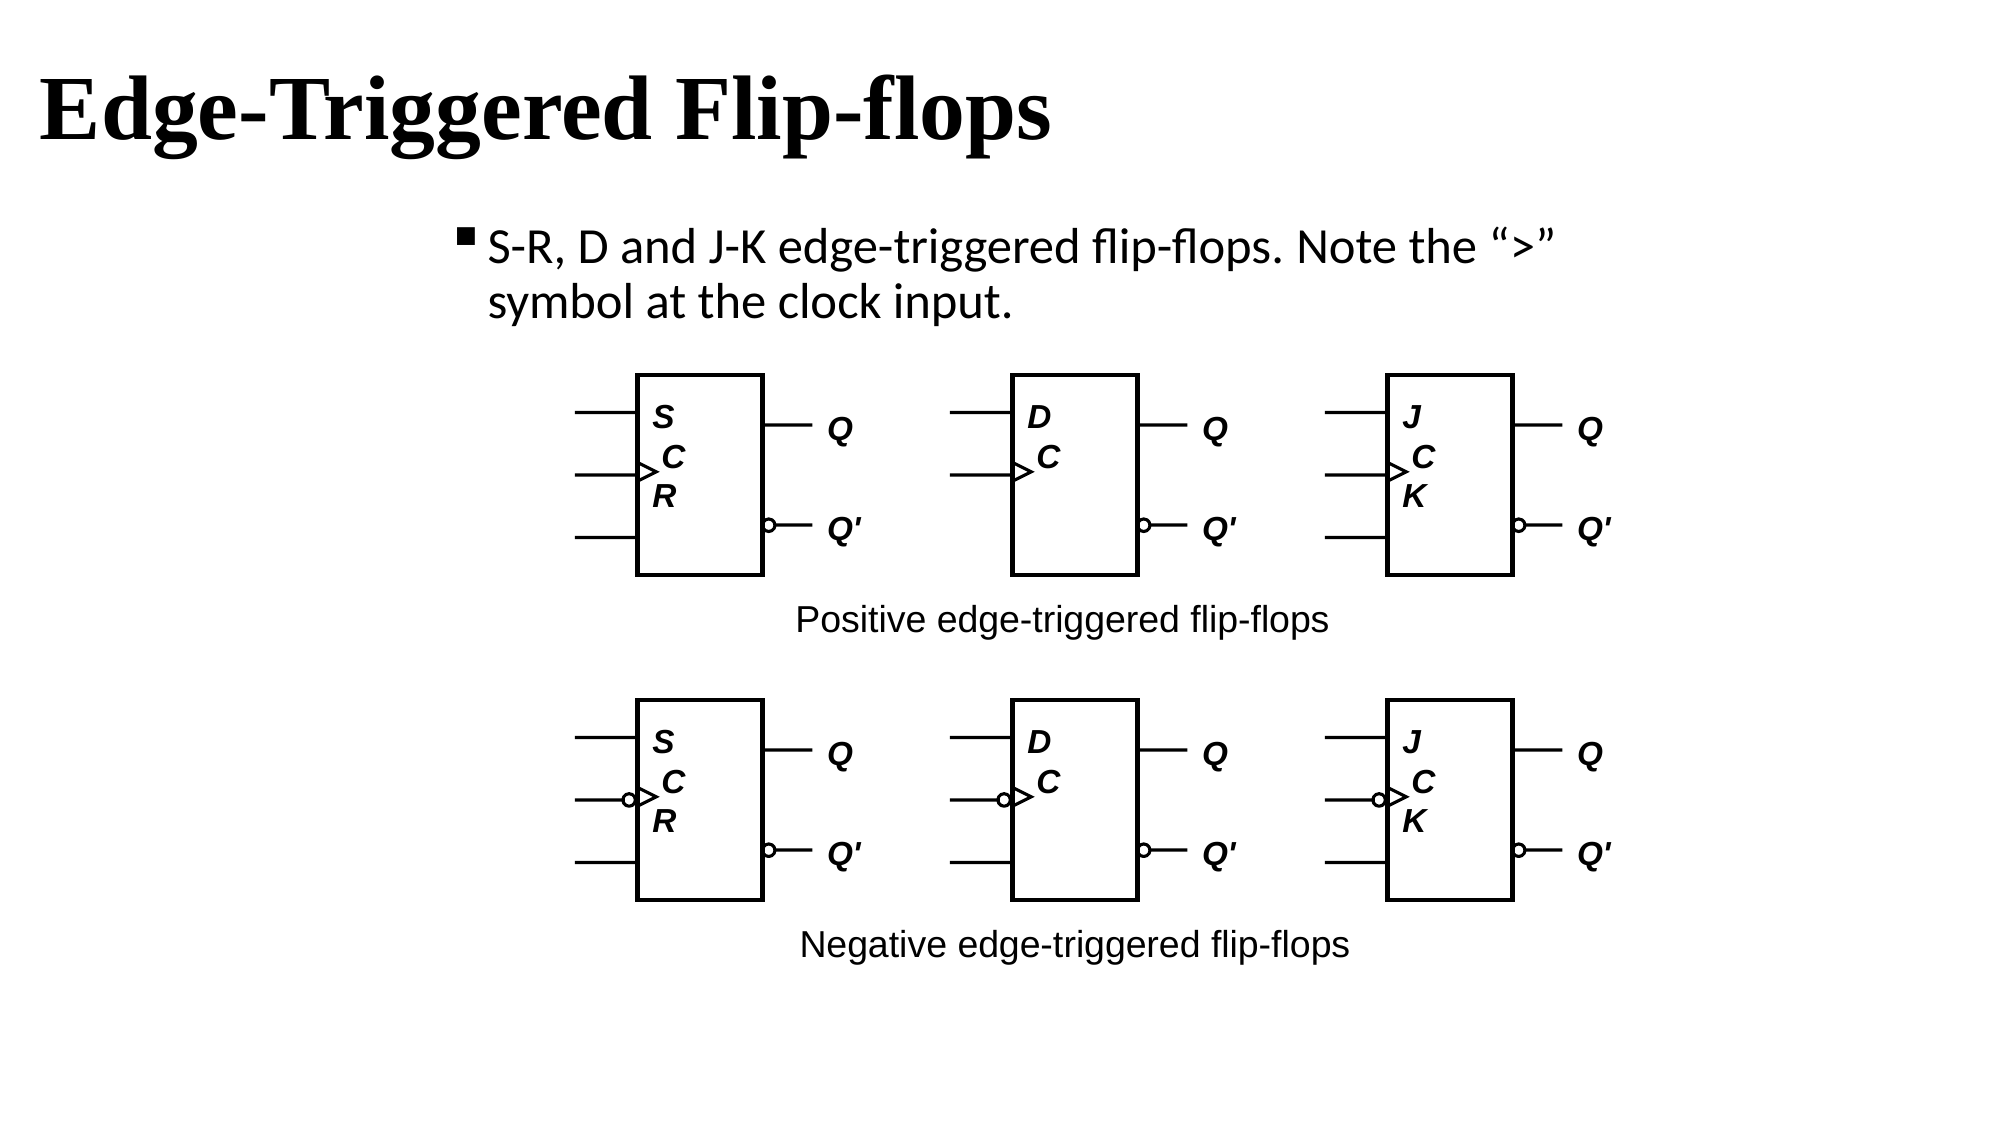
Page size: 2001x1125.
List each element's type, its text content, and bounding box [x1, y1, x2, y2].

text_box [574, 374, 888, 575]
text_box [1324, 699, 1638, 900]
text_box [949, 374, 1263, 575]
text_box Positive edge-triggered flip-flops [762, 587, 1363, 648]
title Edge-Triggered Flip-flops [24, 1, 1750, 219]
text_box Negative edge-triggered flip-flops [774, 912, 1375, 973]
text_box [1324, 374, 1638, 575]
list S-R, D and J-K edge-triggered flip-flops. Note the “>” symbol at the clock input. [437, 212, 1700, 338]
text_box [574, 699, 888, 900]
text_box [949, 699, 1263, 900]
